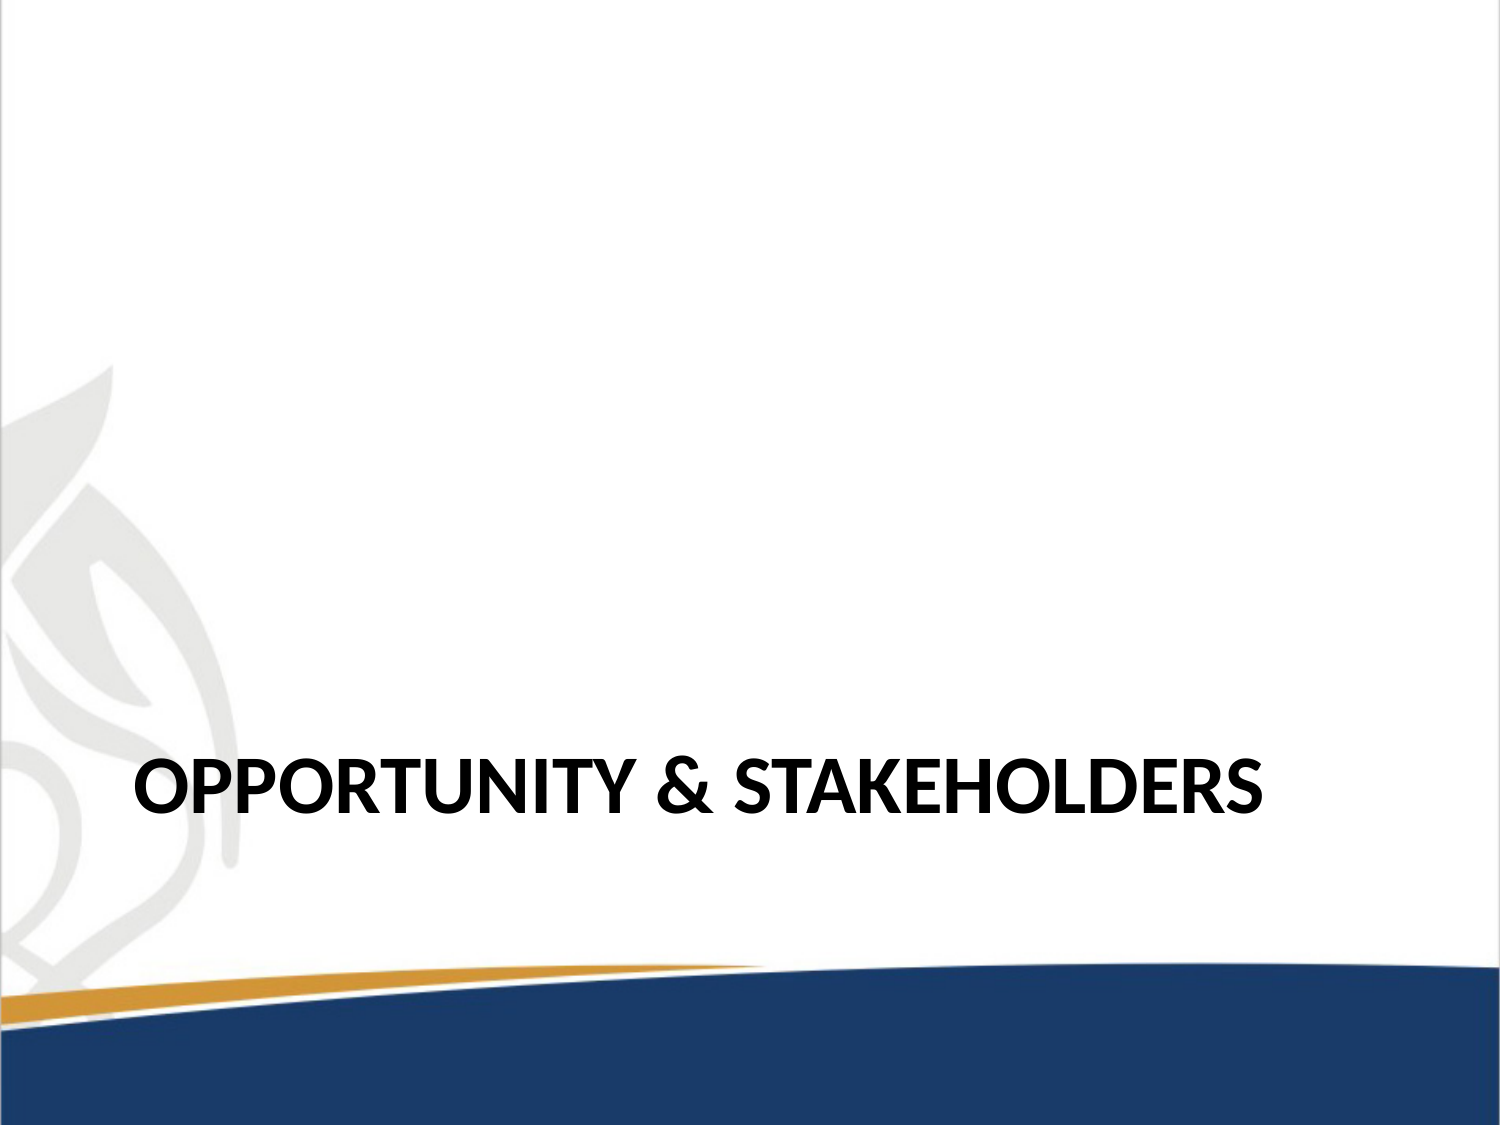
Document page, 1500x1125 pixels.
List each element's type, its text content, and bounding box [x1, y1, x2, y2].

title Opportunity & Stakeholders [118, 722, 1394, 947]
picture [0, 0, 1500, 1125]
